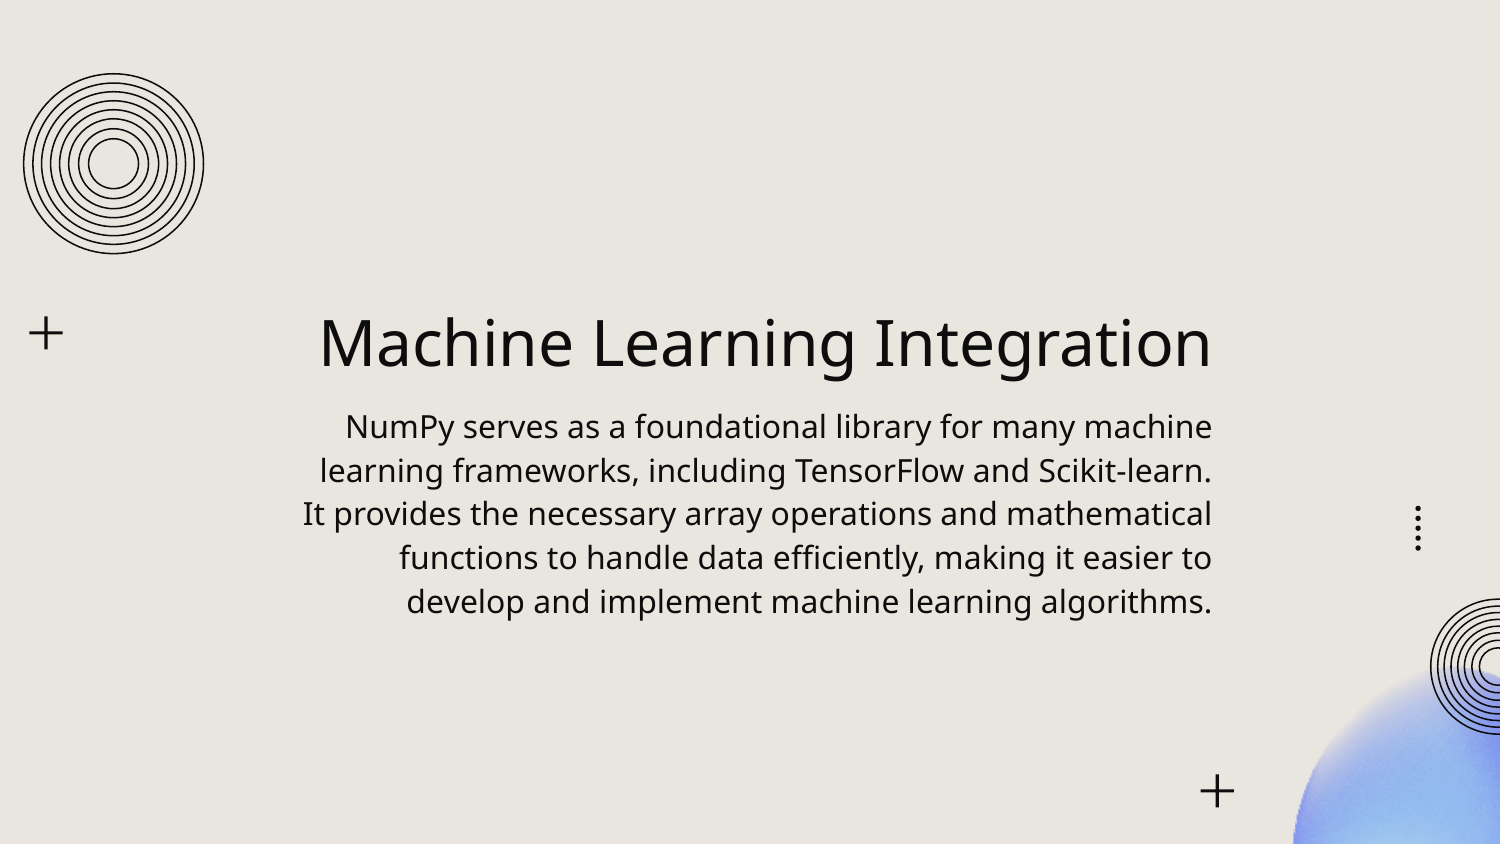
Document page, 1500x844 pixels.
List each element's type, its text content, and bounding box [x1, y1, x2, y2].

subtitle NumPy serves as a foundational library for many machine learning frameworks, including TensorFlow and Scikit-learn. It provides the necessary array operations and mathematical functions to handle data efficiently, making it easier to develop and implement machine learning algorithms. [275, 389, 1229, 639]
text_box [0, 0, 602, 548]
title Machine Learning Integration [602, 203, 1229, 389]
